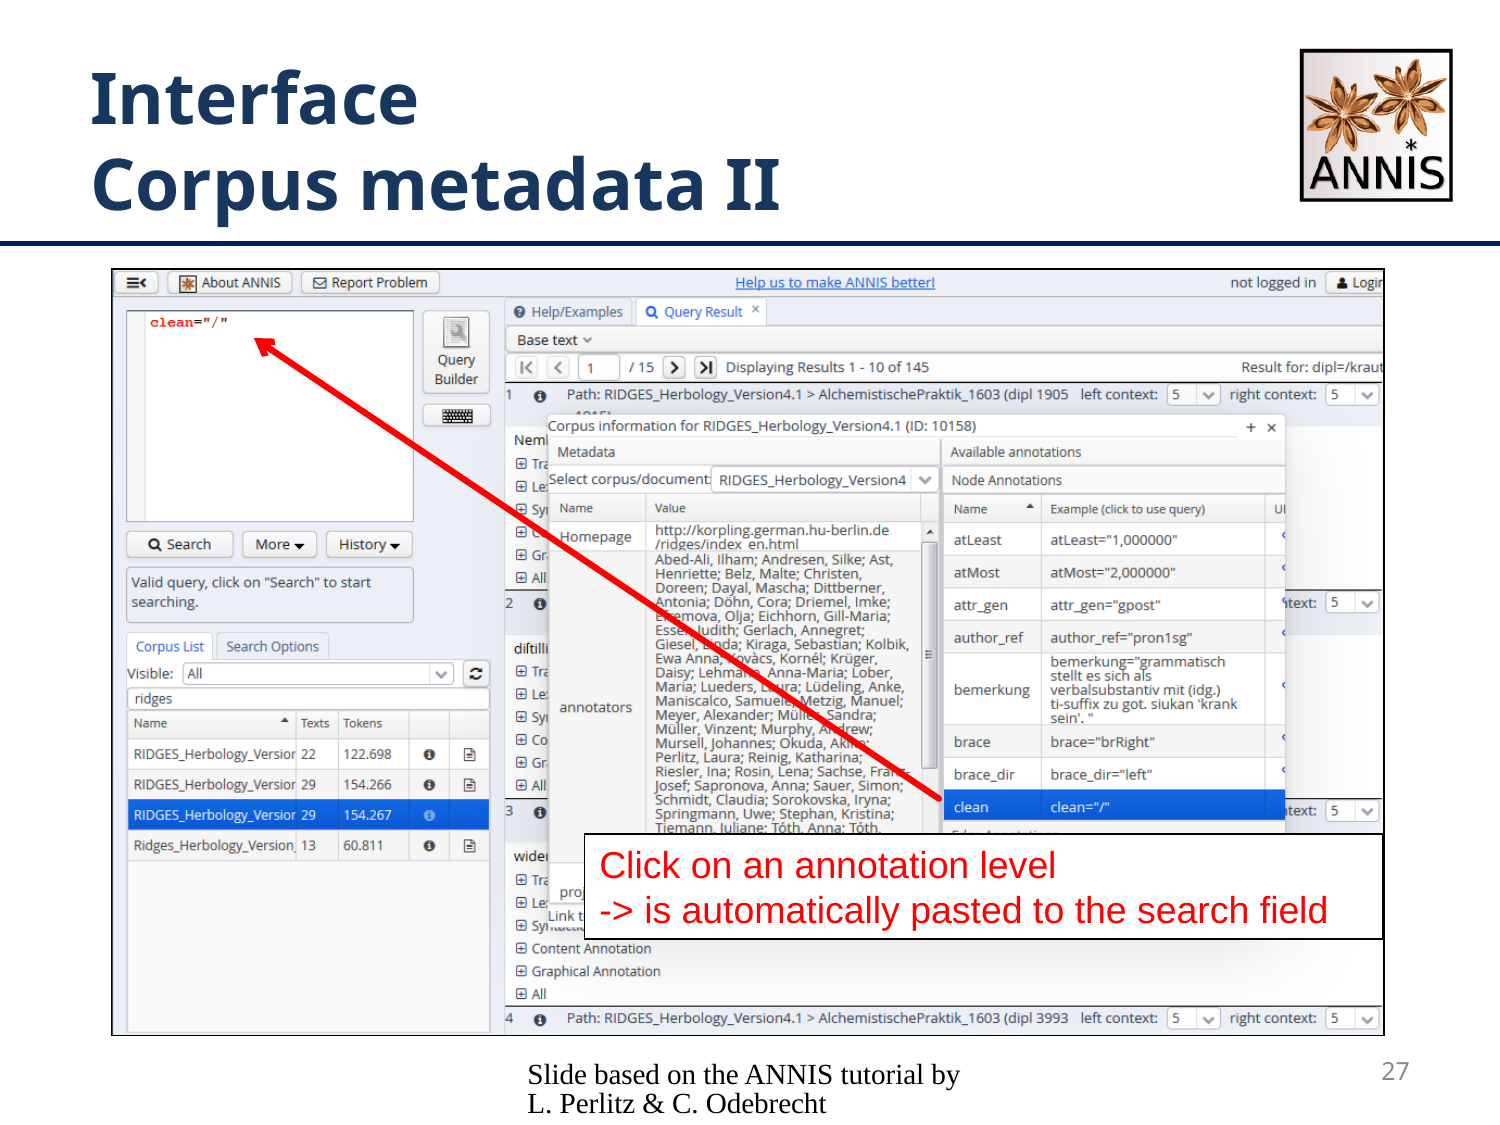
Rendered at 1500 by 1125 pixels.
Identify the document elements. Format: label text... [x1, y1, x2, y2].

slide_number 27 [1074, 1042, 1425, 1103]
picture [111, 269, 1384, 1036]
title Interface Corpus metadata II [75, 45, 1425, 233]
picture [1293, 42, 1459, 209]
footer Slide based on the ANNIS tutorial by L. Perlitz & C. Odebrecht [512, 1044, 988, 1103]
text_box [253, 337, 940, 799]
